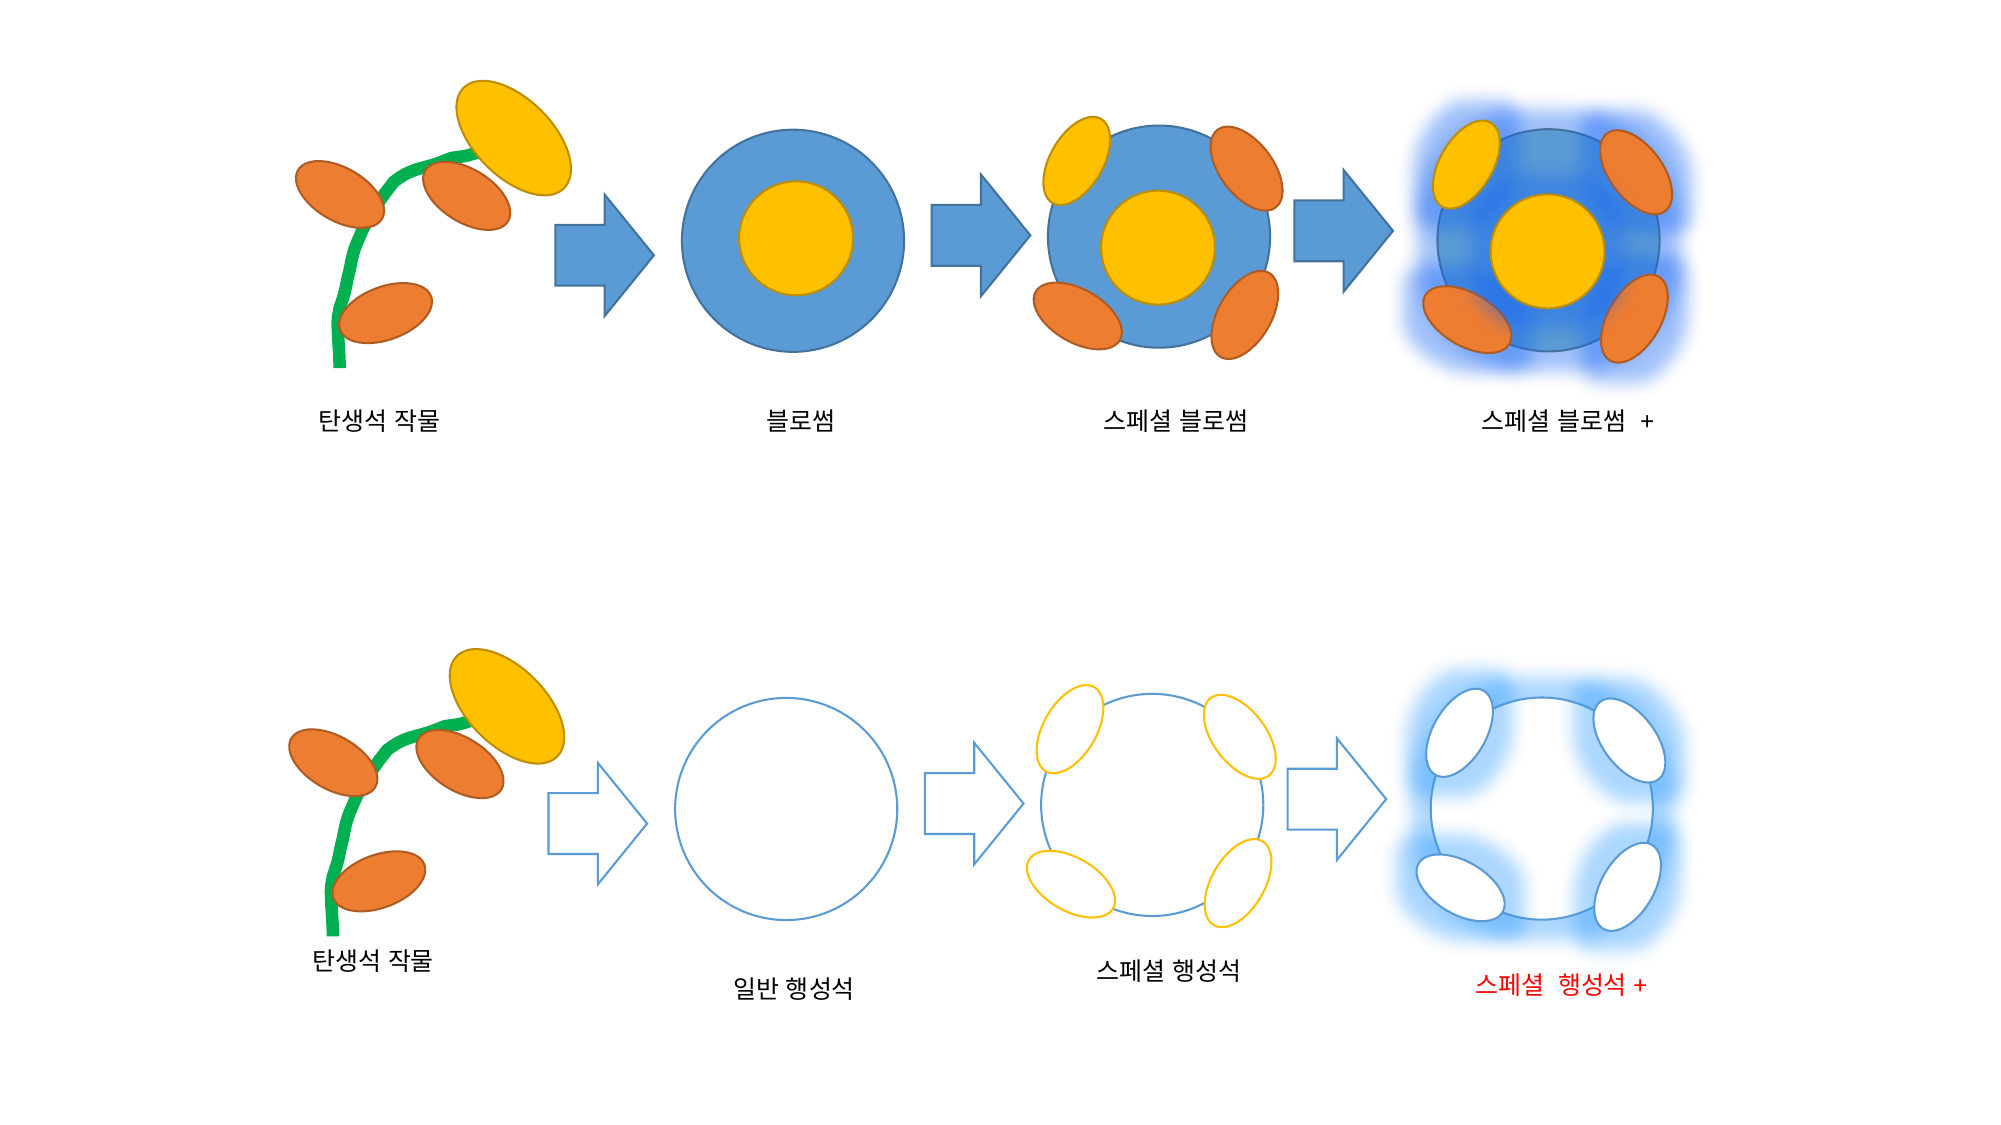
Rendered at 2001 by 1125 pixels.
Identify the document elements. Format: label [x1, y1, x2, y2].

text_box [284, 635, 1670, 1012]
text_box [291, 66, 1677, 444]
